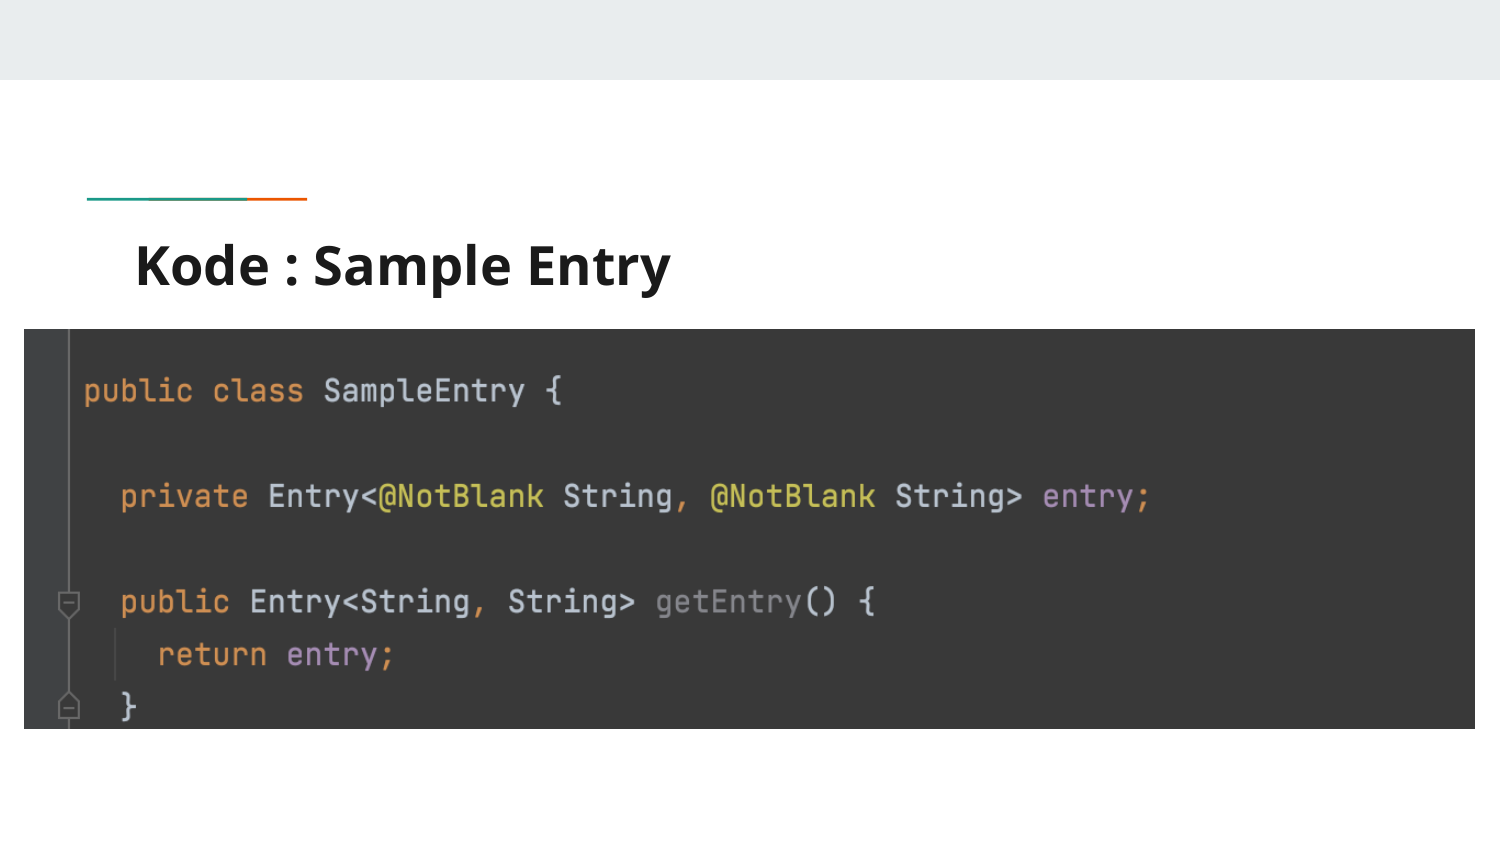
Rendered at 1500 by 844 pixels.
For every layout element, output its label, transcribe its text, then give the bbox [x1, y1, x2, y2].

picture [24, 328, 1476, 729]
title Kode : Sample Entry [119, 216, 1381, 305]
